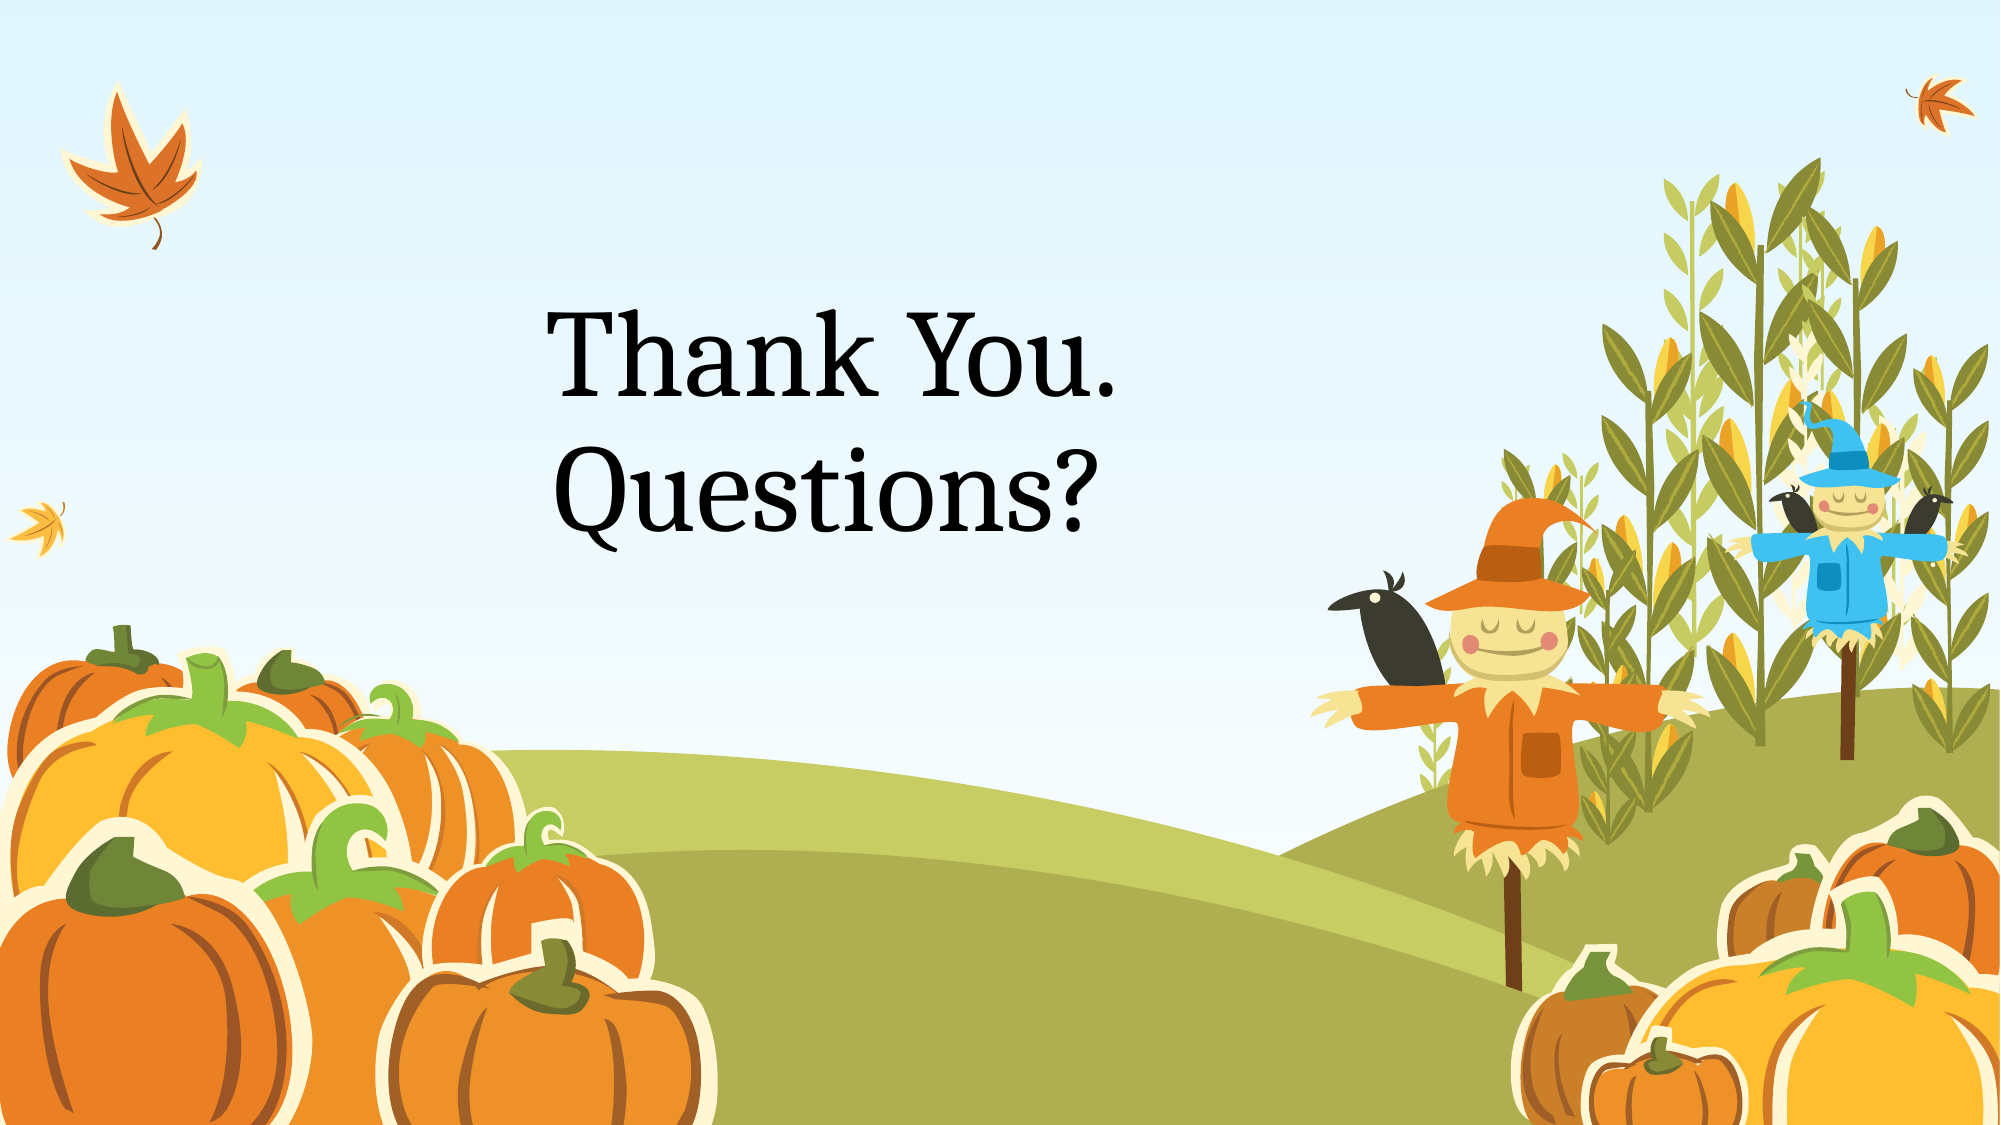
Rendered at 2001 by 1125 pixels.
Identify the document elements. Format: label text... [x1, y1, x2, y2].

title Thank You. Questions? [333, 135, 1328, 712]
